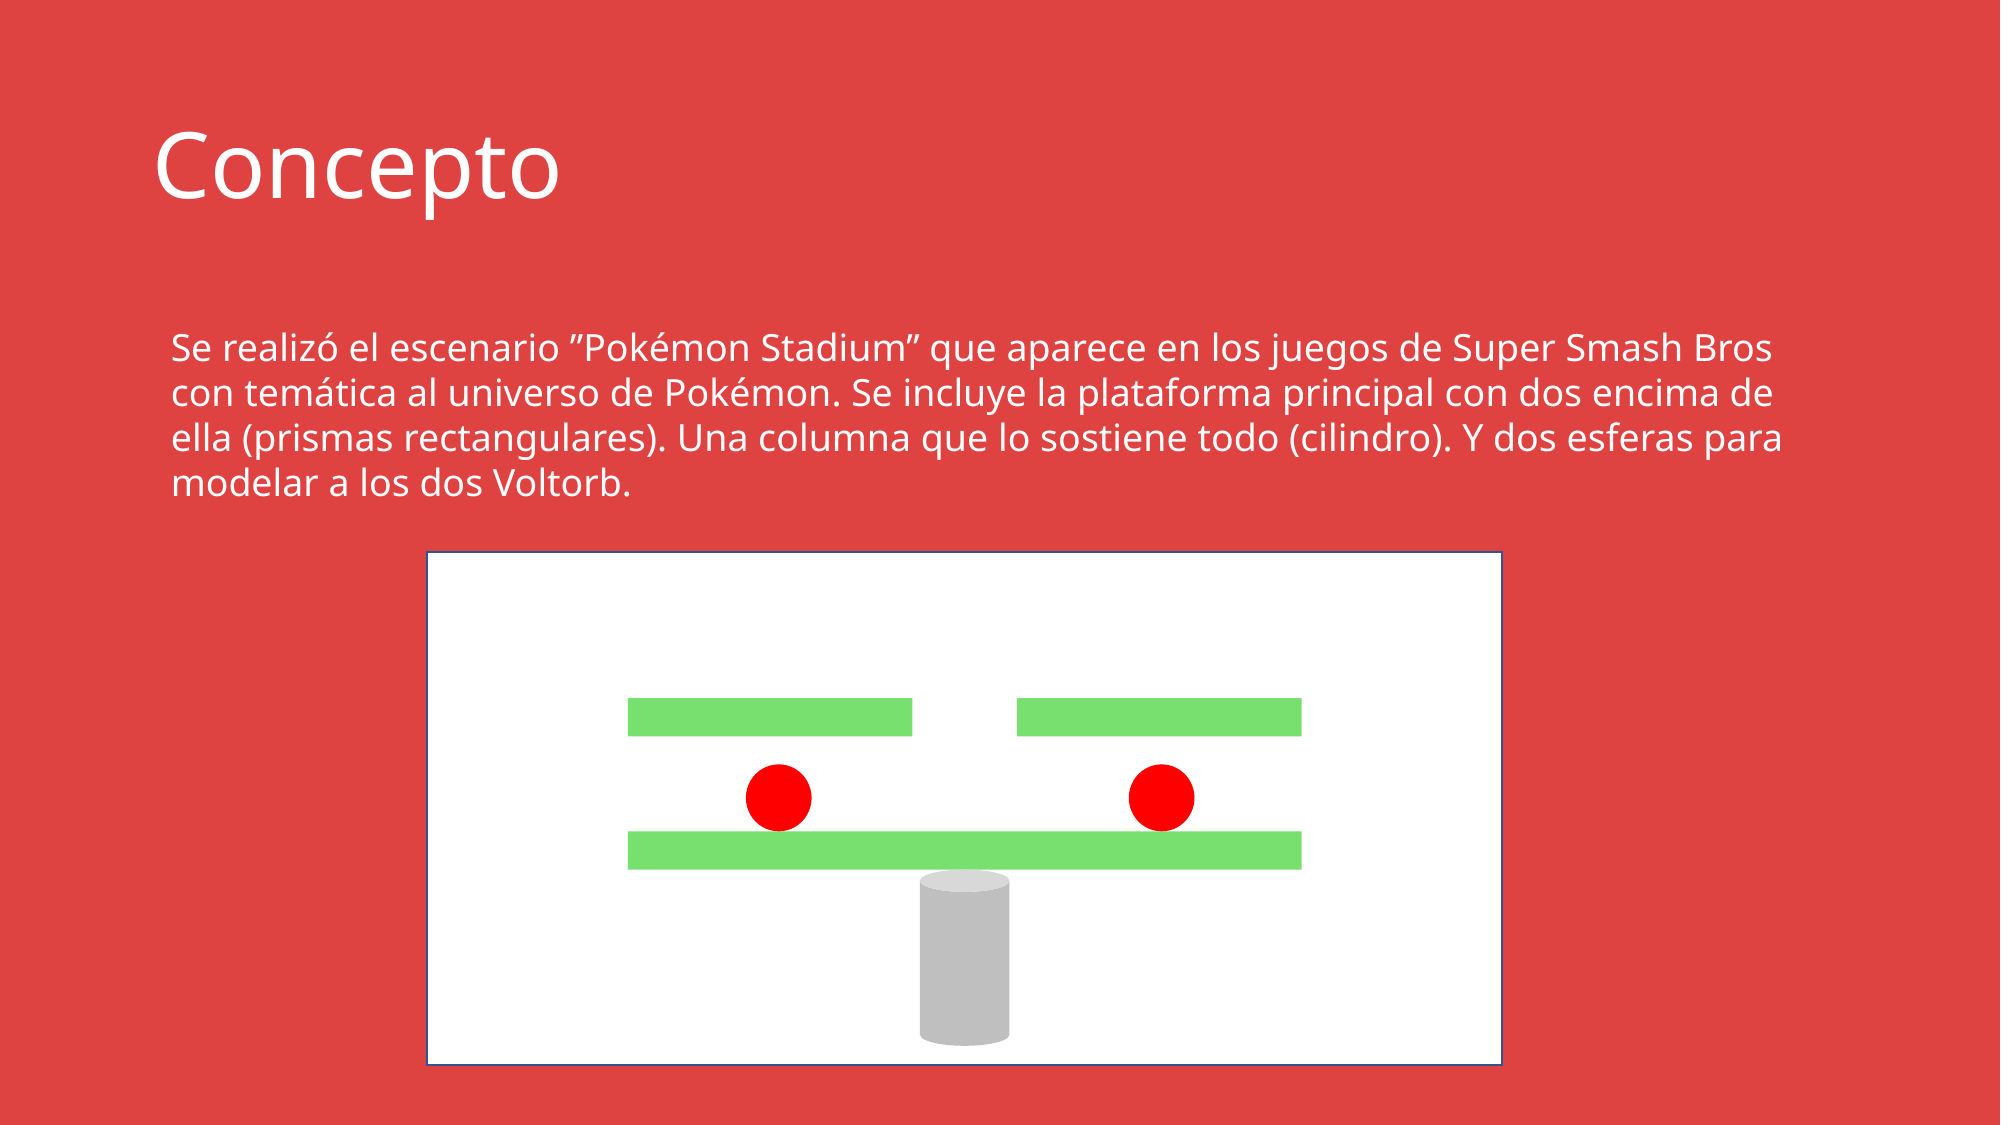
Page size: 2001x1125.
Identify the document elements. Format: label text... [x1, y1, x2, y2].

text_box Se realizó el escenario ”Pokémon Stadium” que aparece en los juegos de Super Smash Bros con temática al universo de Pokémon. Se incluye la plataforma principal con dos encima de ella (prismas rectangulares). Una columna que lo sostiene todo (cilindro). Y dos esferas para modelar a los dos Voltorb. [156, 316, 1848, 512]
text_box [744, 763, 813, 833]
title Concepto [137, 59, 1863, 278]
text_box [426, 551, 1503, 1066]
text_box [1127, 763, 1196, 833]
text_box [918, 868, 1011, 1047]
text_box [1016, 697, 1303, 737]
text_box [627, 697, 913, 737]
text_box [627, 830, 1303, 871]
